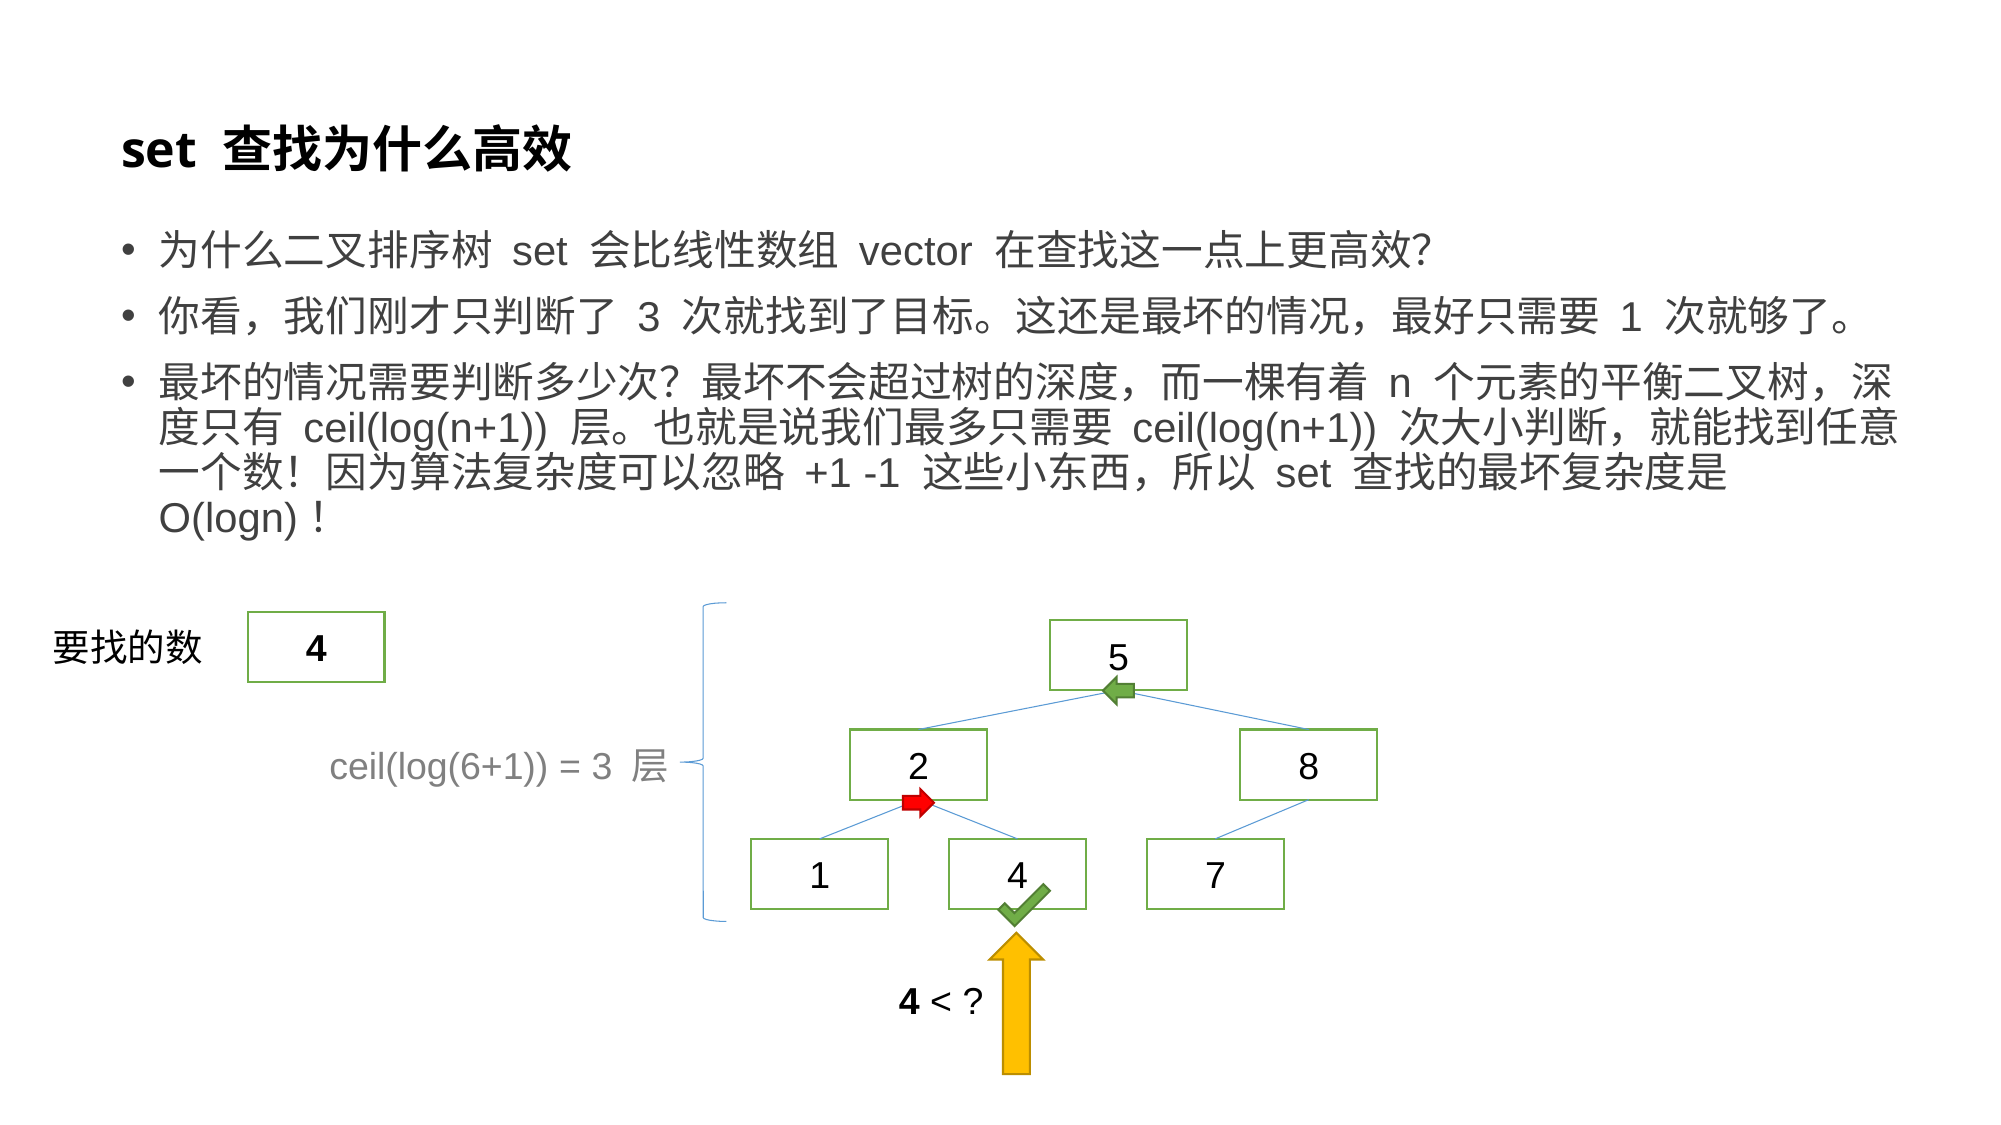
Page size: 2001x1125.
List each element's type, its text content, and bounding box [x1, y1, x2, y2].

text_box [918, 799, 1018, 839]
text_box 1 [750, 838, 889, 910]
text_box 5 [1049, 619, 1188, 690]
text_box 4 [948, 838, 1087, 910]
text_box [819, 799, 918, 839]
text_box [918, 690, 1118, 730]
text_box ceil(log(6+1)) = 3 层 [314, 734, 685, 794]
text_box 7 [1146, 838, 1285, 910]
text_box [685, 602, 727, 922]
title set 查找为什么高效 [106, 42, 1832, 222]
text_box 4 [247, 611, 386, 683]
text_box [1102, 674, 1135, 690]
text_box 2 [849, 728, 988, 799]
text_box [901, 786, 932, 799]
text_box 要找的数 [37, 616, 218, 677]
text_box [996, 882, 1052, 928]
list 为什么二叉排序树 set 会比线性数组 vector 在查找这一点上更高效？ 你看，我们刚才只判断了 3 次就找到了目标。这还是最坏的情况，最好只需要 1 次就够了。 最坏的情况需要判断多少次？最坏不会超过树的深度，而一棵有着 n 个元素的平衡二叉树，深度只有 ceil(log(n+1)) 层。也就是说我们最多只需要 ceil(log(n+1)) 次大小判断，就能找到任意一个数！因为算法复杂度可以忽略 +1 -1 这些小东西，所以 set 查找的最坏复杂度是 O(logn)！ [106, 222, 1921, 936]
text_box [1215, 799, 1309, 839]
text_box [987, 931, 1046, 1076]
text_box 4 < ? [884, 969, 999, 1030]
text_box 8 [1239, 728, 1378, 801]
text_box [1118, 690, 1309, 730]
